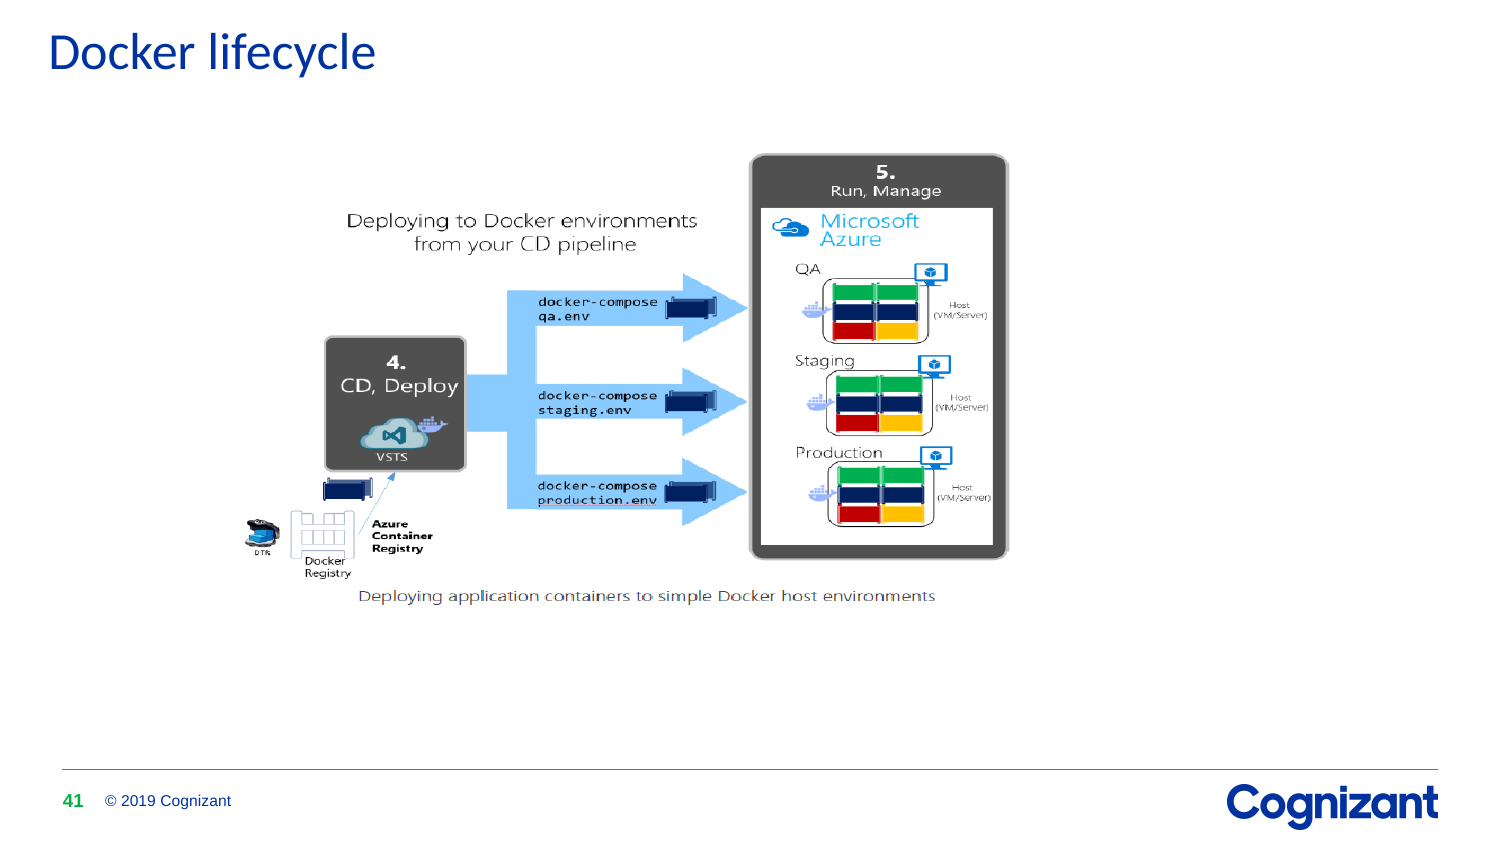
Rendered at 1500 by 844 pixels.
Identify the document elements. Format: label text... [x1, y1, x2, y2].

title Docker lifecycle [48, 24, 1437, 100]
picture [198, 146, 1071, 614]
slide_number 41 [63, 787, 101, 813]
footer © 2019 Cognizant [105, 787, 855, 813]
picture [1227, 784, 1438, 830]
